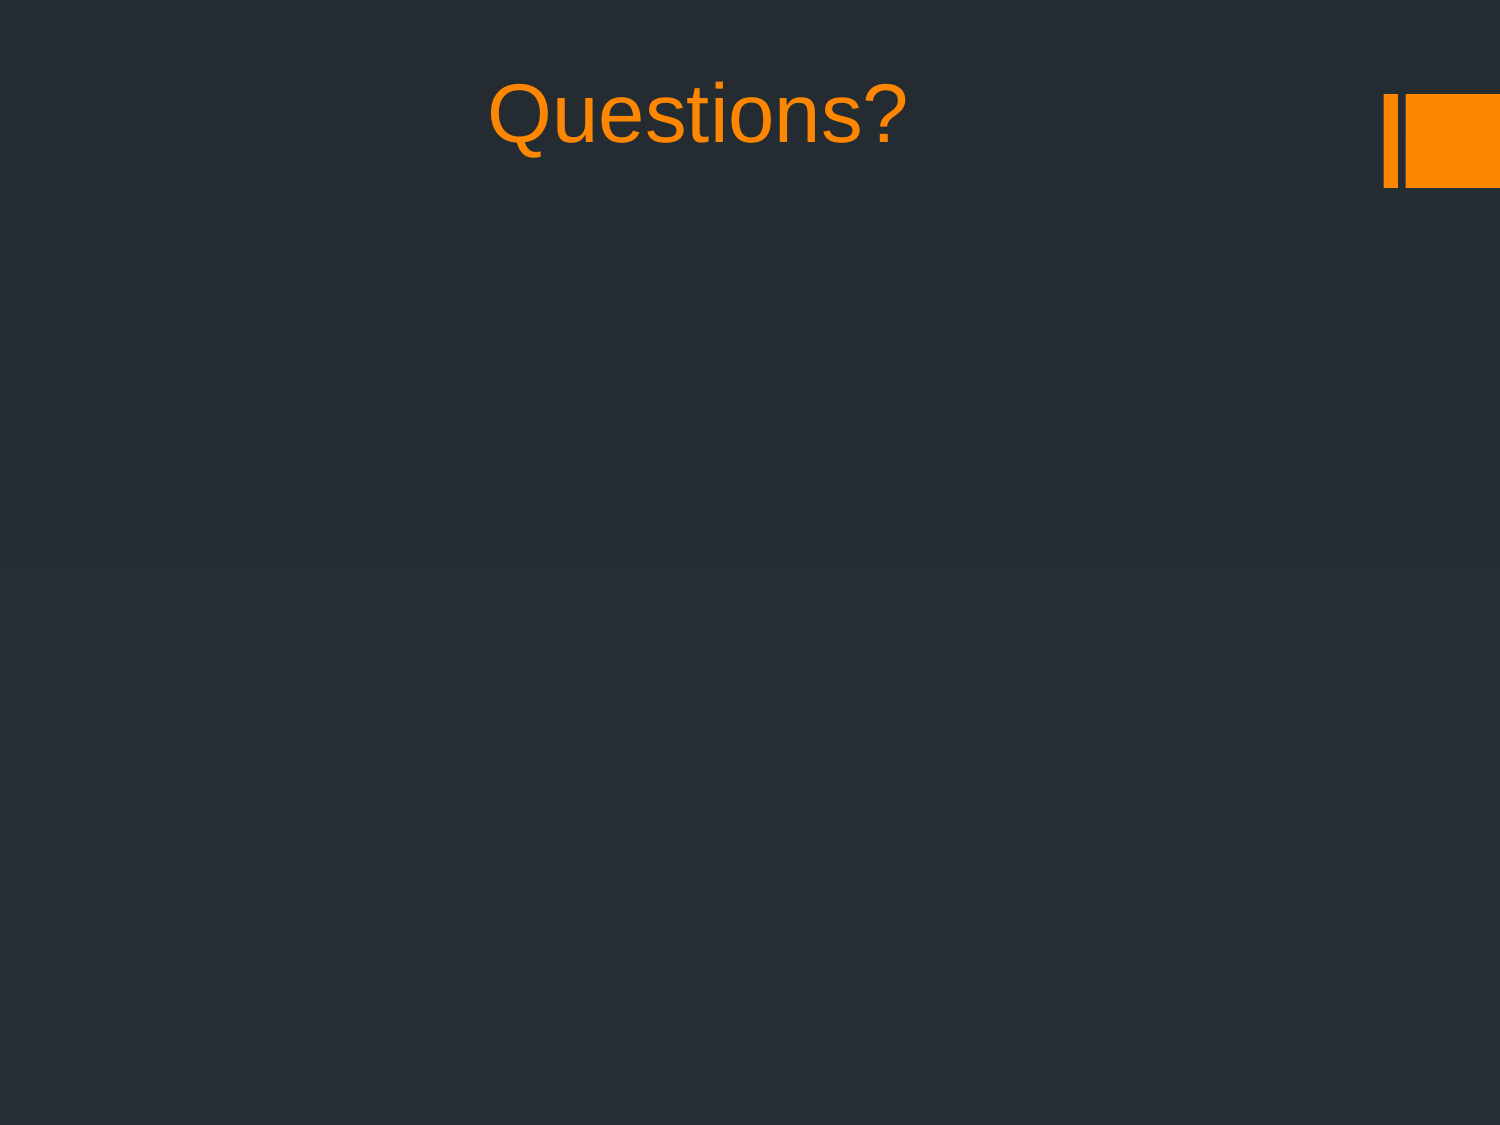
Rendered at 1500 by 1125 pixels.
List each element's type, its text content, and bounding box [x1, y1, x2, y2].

title Questions? [98, 44, 1299, 167]
